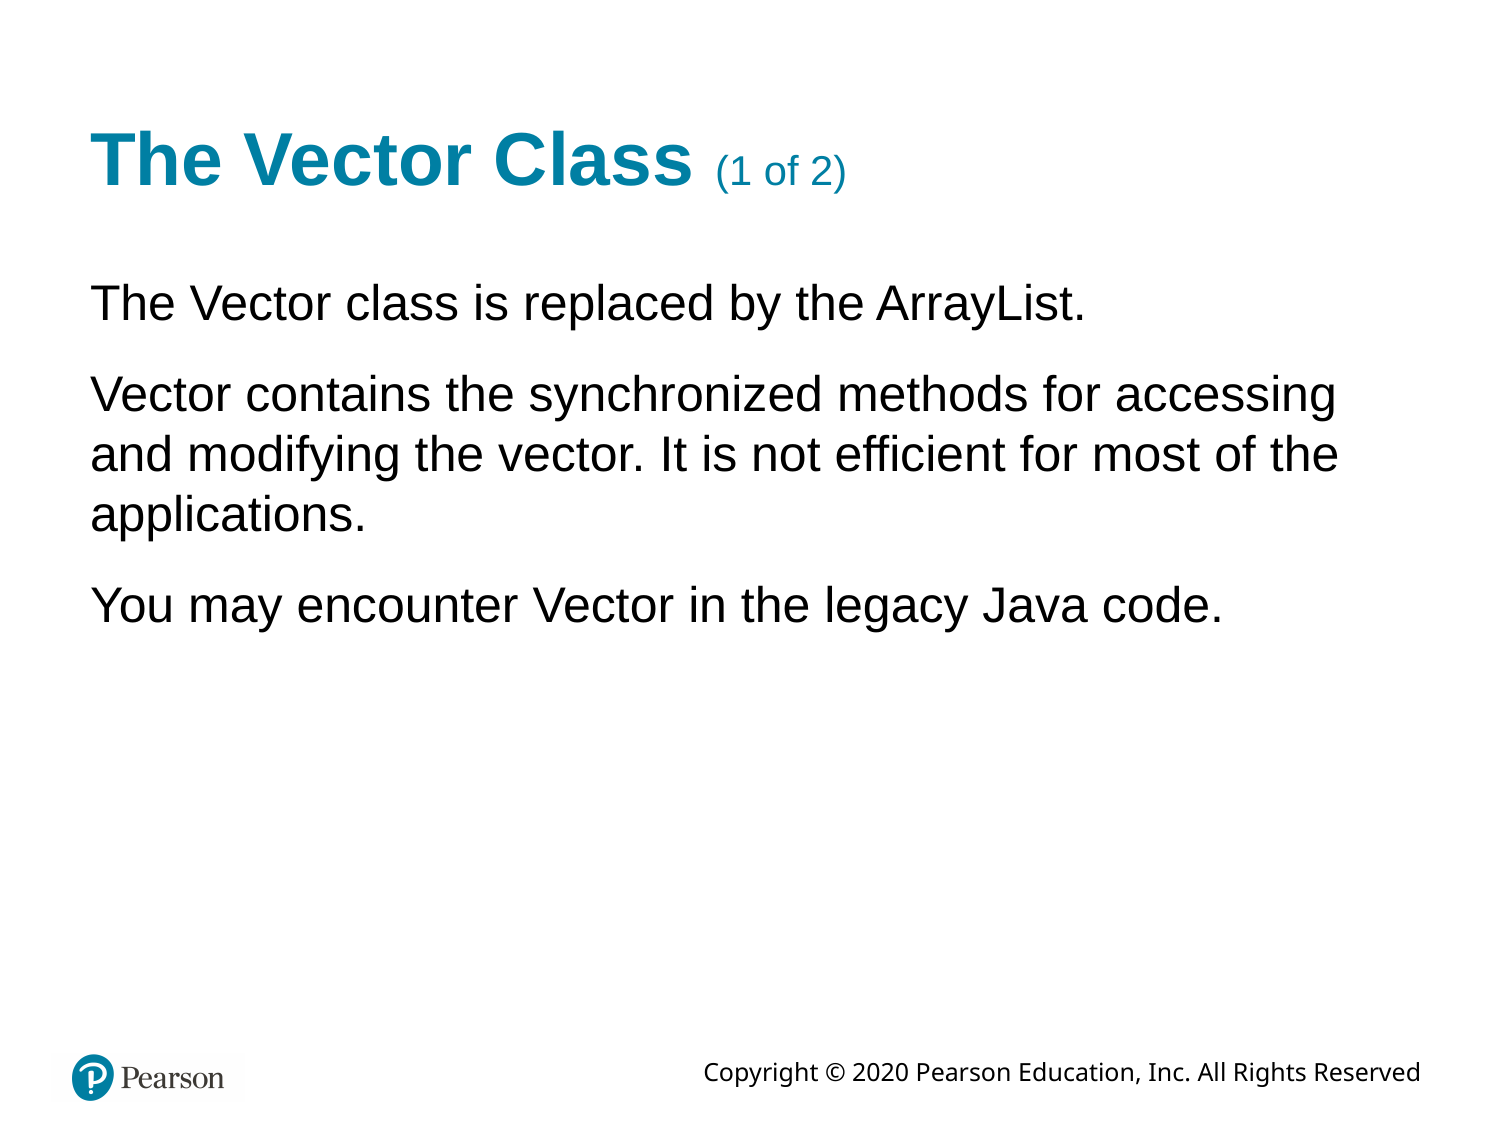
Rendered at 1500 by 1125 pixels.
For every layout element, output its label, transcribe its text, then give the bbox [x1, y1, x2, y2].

title The Vector Class (1 of 2) [75, 35, 1425, 216]
picture [51, 1053, 245, 1102]
list The Vector class is replaced by the ArrayList. Vector contains the synchronized methods for accessing and modifying the vector. It is not efficient for most of the applications. You may encounter Vector in the legacy Java code. [75, 255, 1426, 1021]
